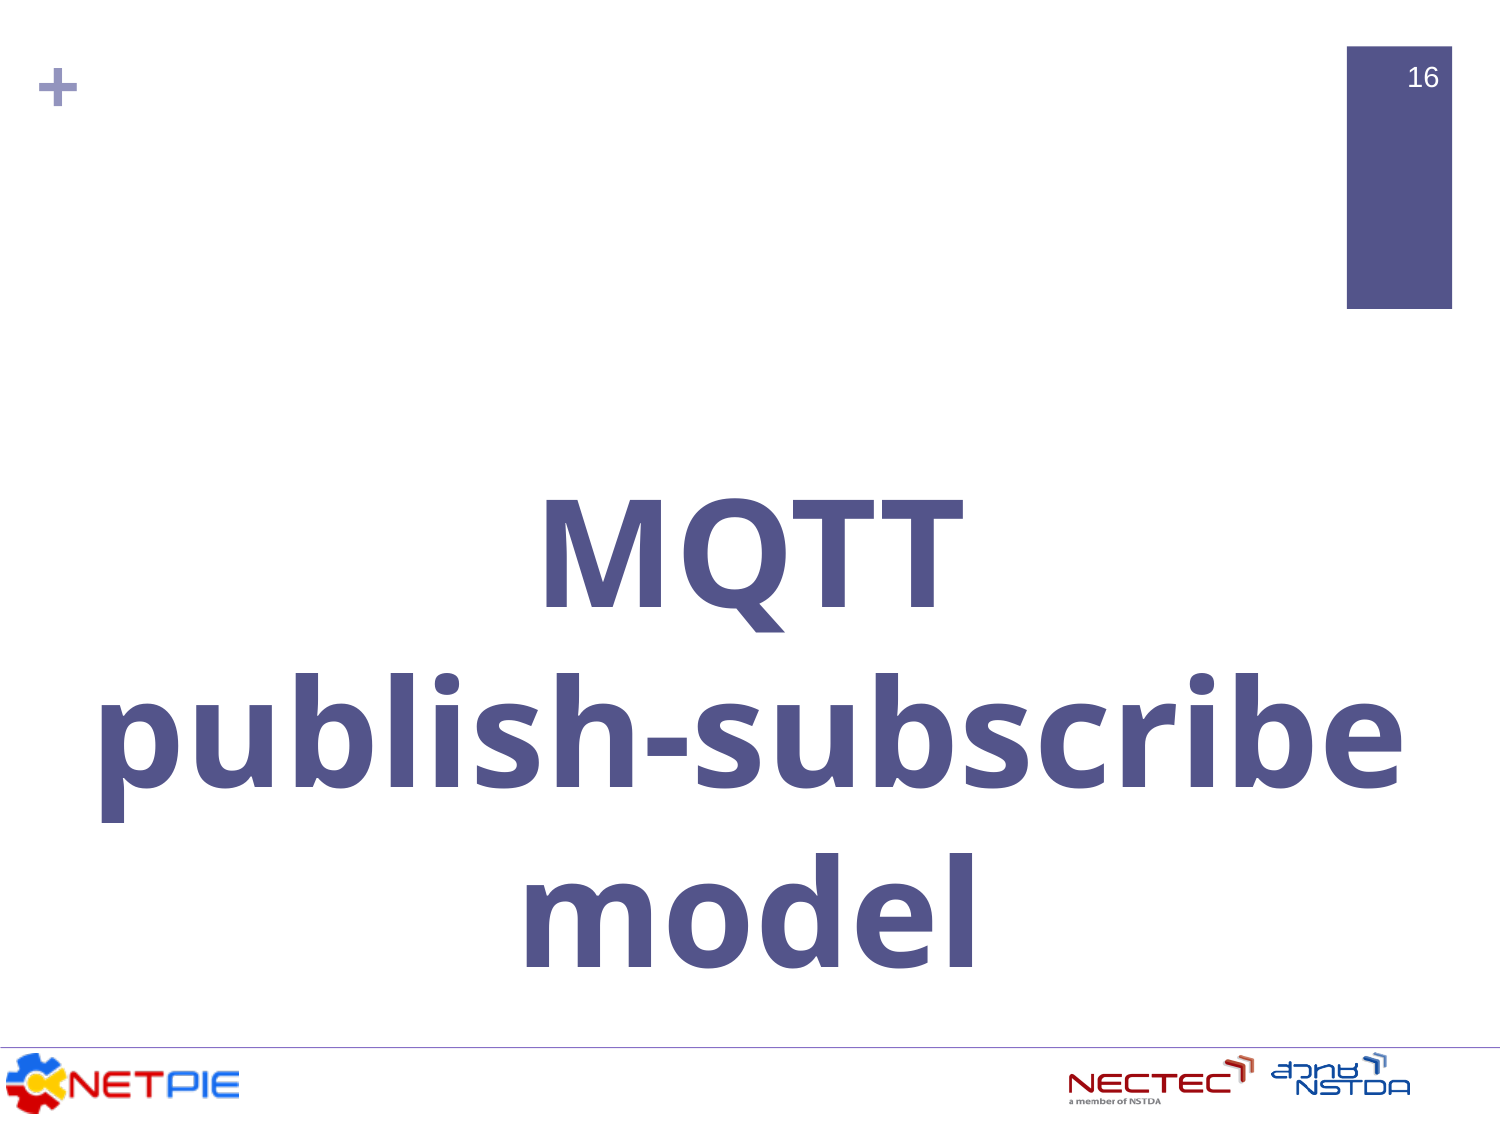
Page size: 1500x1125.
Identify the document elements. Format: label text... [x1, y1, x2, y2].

slide_number 16 [1363, 46, 1455, 107]
picture [0, 1047, 1500, 1125]
title MQTT publish-subscribe model [0, 450, 1500, 634]
